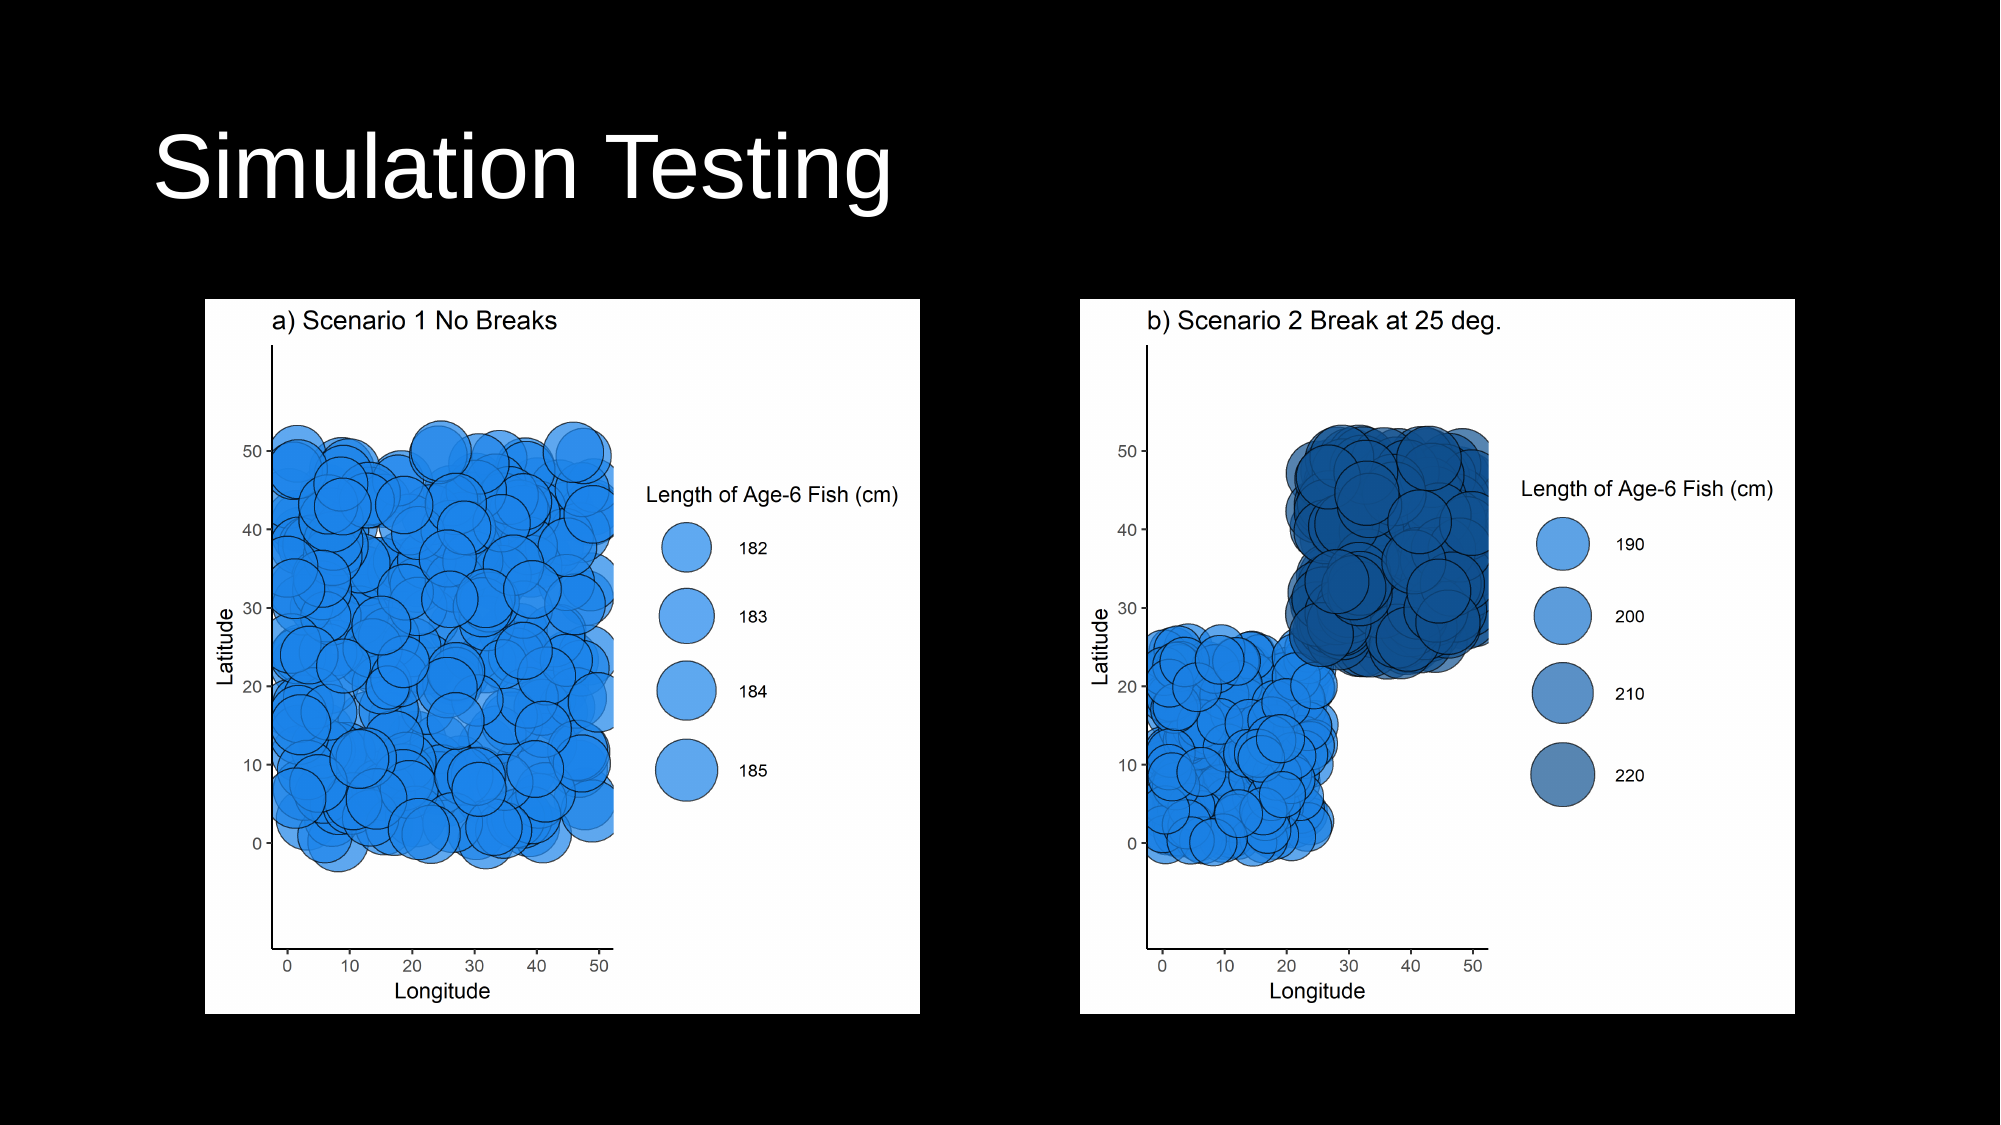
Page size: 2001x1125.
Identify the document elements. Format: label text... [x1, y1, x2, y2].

title Simulation Testing [137, 59, 1863, 278]
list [205, 299, 920, 1014]
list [1080, 299, 1795, 1014]
